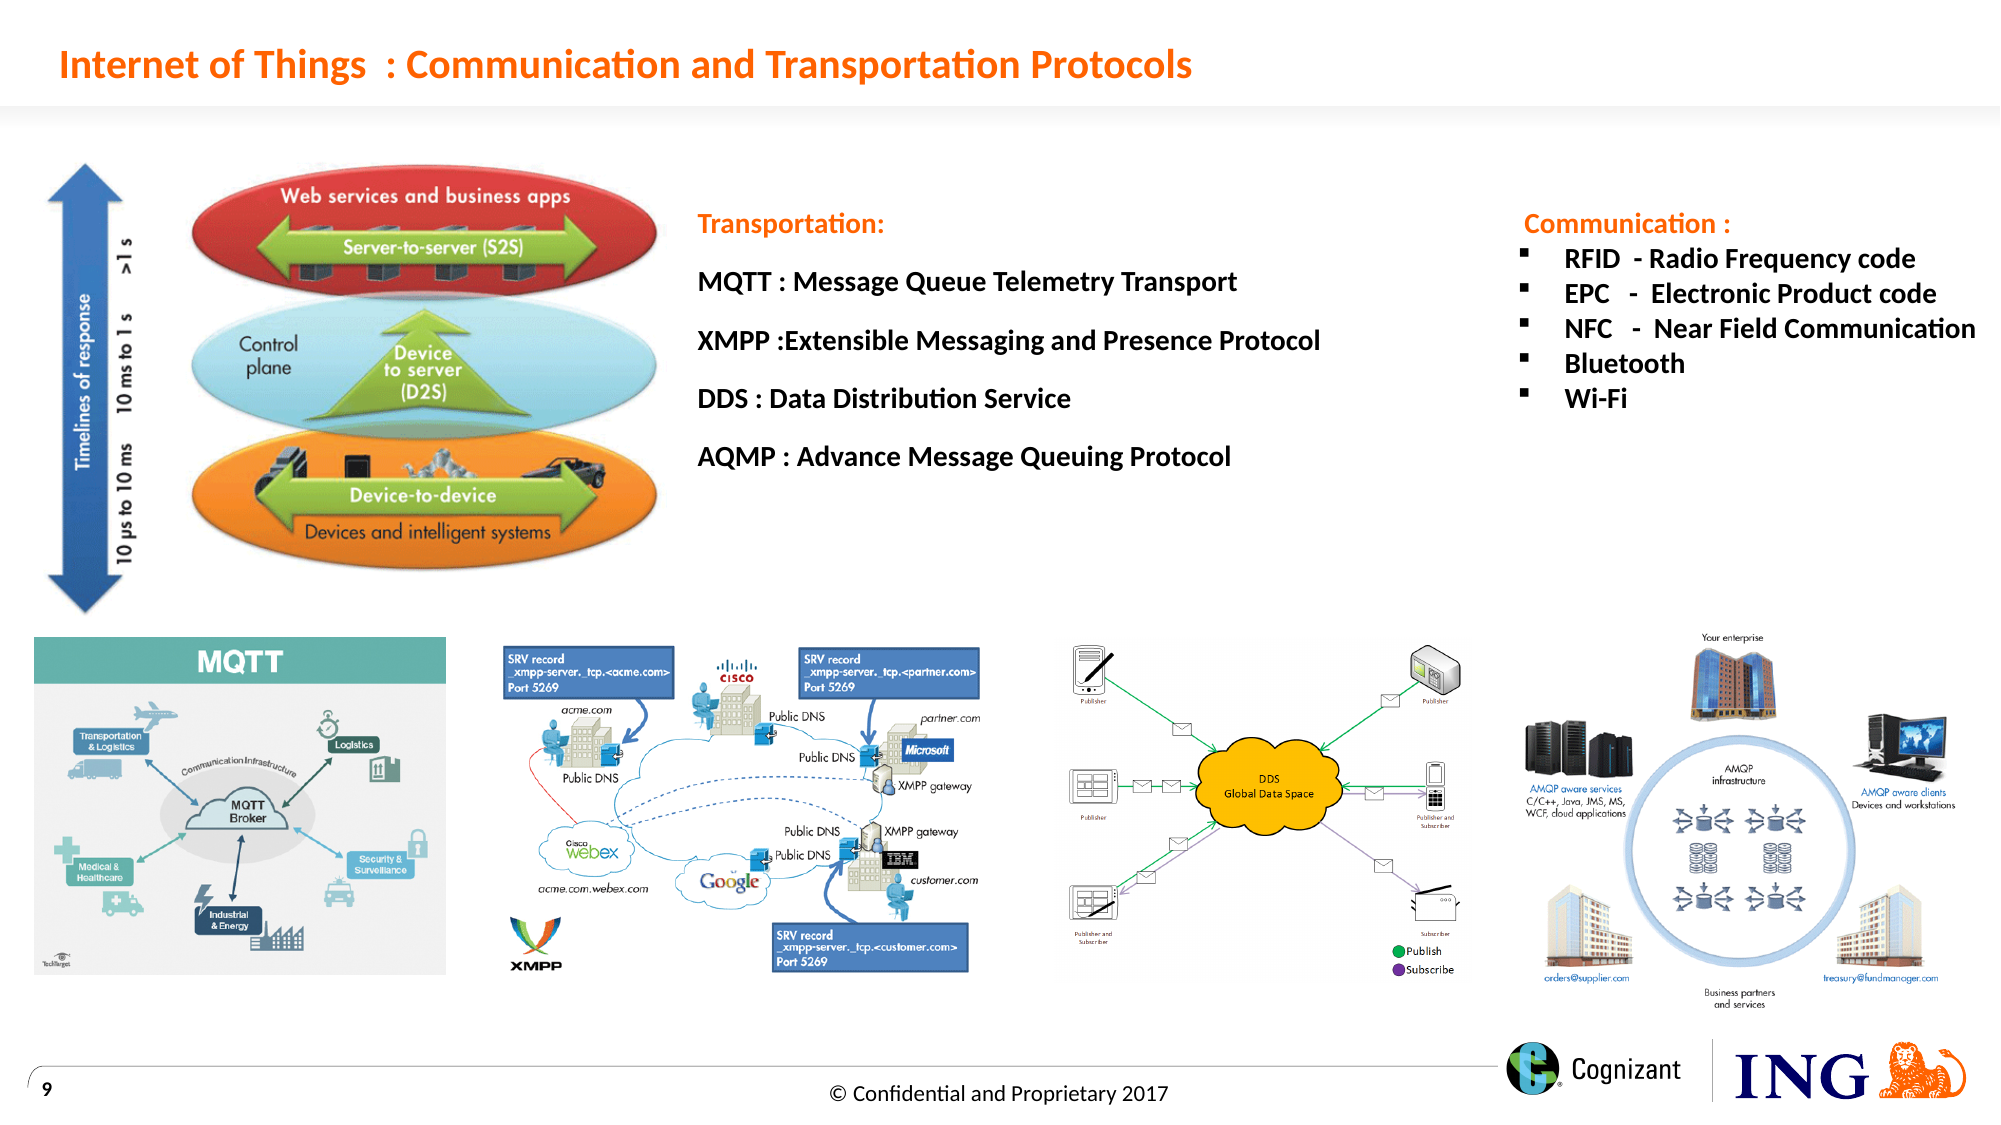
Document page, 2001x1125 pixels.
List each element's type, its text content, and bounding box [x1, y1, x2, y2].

picture [1492, 1034, 1691, 1107]
picture [499, 637, 985, 981]
picture [34, 637, 446, 975]
picture [39, 146, 667, 624]
slide_number 9 [41, 1072, 123, 1104]
title Internet of Things : Communication and Transportation Protocols [39, 12, 1961, 103]
picture [1054, 637, 1472, 983]
text_box Communication : RFID - Radio Frequency code EPC - Electronic Product code NFC - Near Field Communication Bluetooth Wi-Fi [1511, 174, 1985, 420]
text_box Transportation: MQTT : Message Queue Telemetry Transport XMPP :Extensible Messaging and Presence Protocol DDS : Data Distribution Service AQMP : Advance Message Queuing Protocol [691, 174, 1487, 537]
picture [1517, 623, 1961, 1019]
